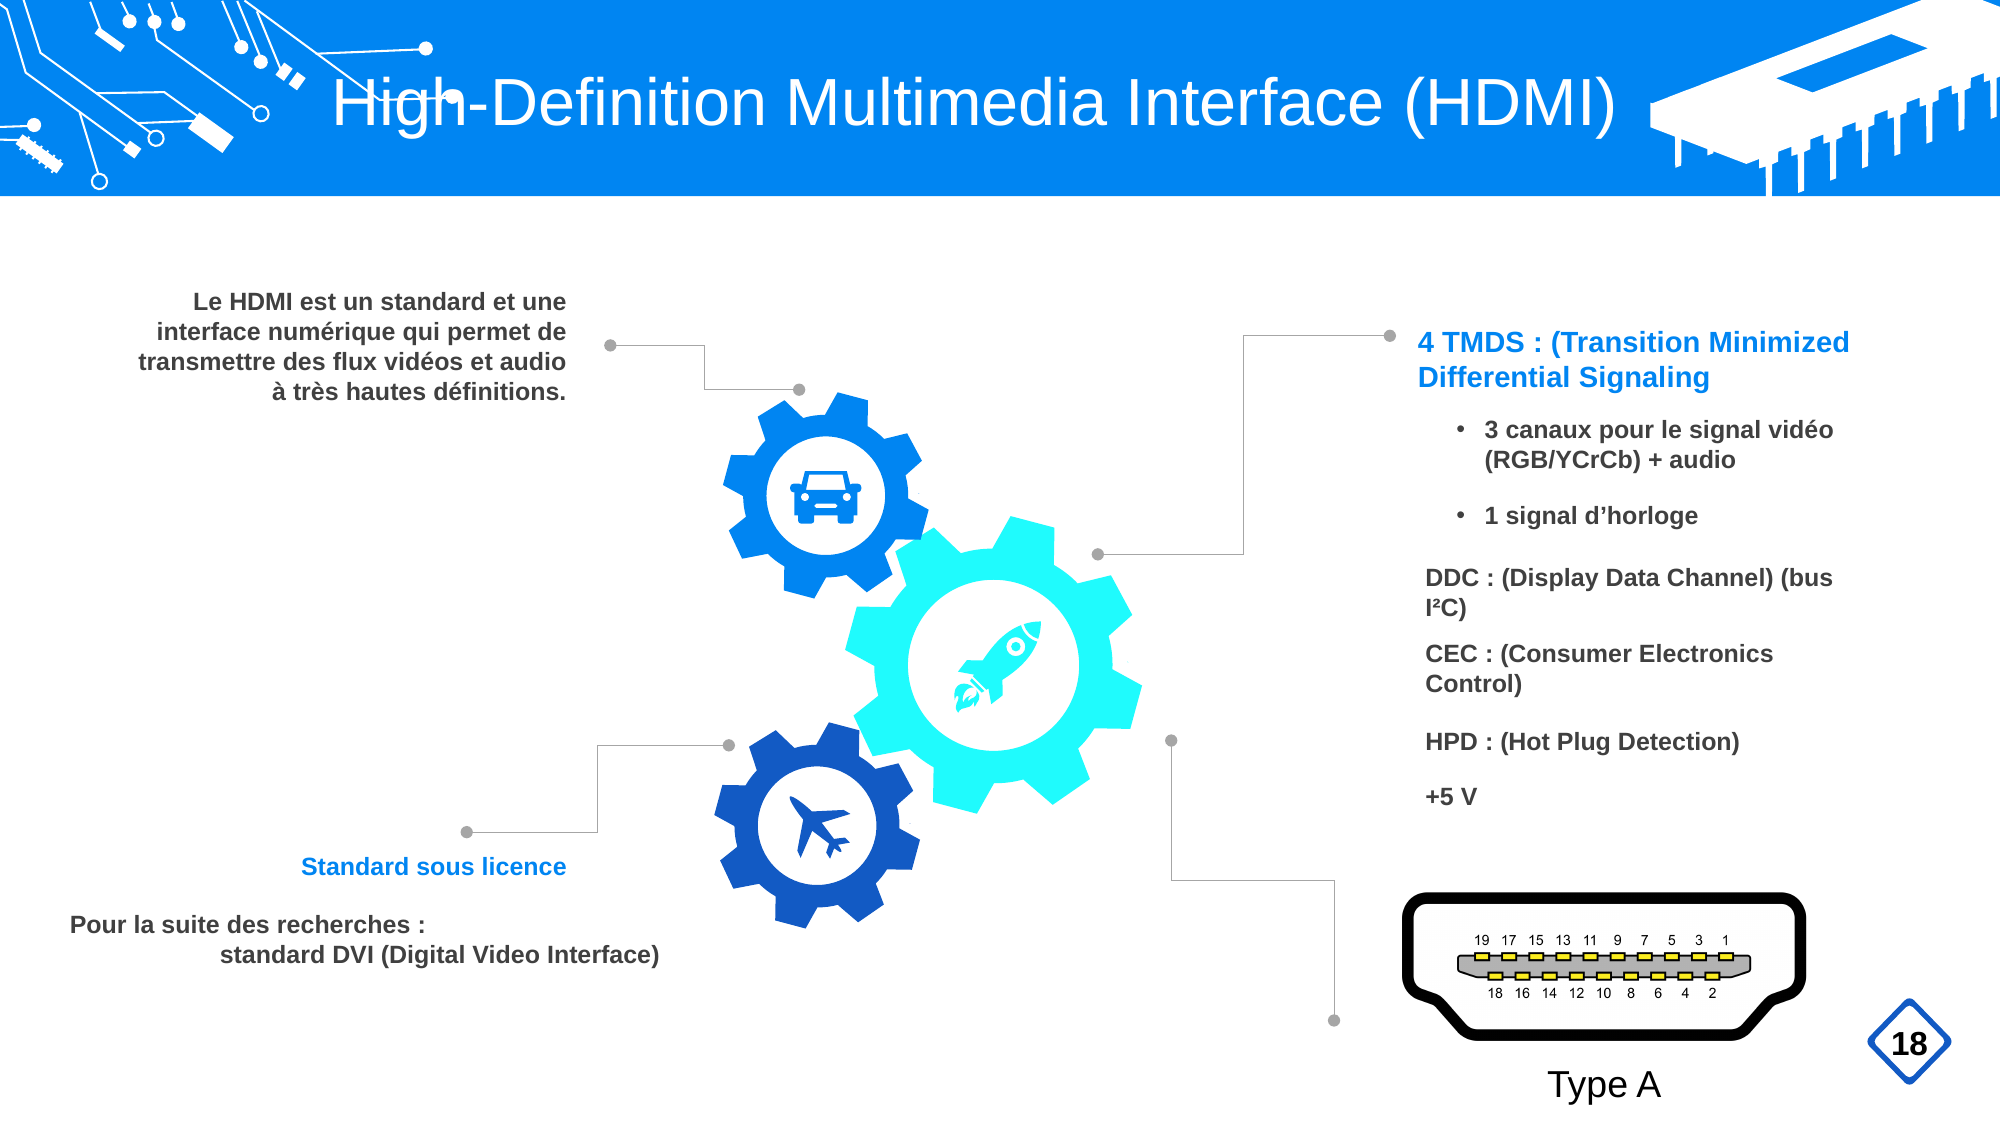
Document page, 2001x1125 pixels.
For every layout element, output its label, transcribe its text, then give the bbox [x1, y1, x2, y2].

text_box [1389, 878, 1819, 1114]
text_box CEC : (Consumer Electronics Control) [1425, 630, 1875, 706]
text_box Standard sous licence [132, 842, 582, 888]
text_box 4 TMDS : (Transition Minimized Differential Signaling [1417, 315, 1947, 401]
text_box +5 V [1425, 772, 1875, 818]
list High-Definition Multimedia Interface (HDMI) [25, 44, 1925, 164]
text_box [1097, 335, 1390, 555]
text_box DDC : (Display Data Channel) (bus I²C) [1425, 554, 1875, 630]
text_box HPD : (Hot Plug Detection) [1425, 718, 1875, 763]
text_box Le HDMI est un standard et une interface numérique qui permet de transmettre des flux vidéos et audio à très hautes définitions. [132, 278, 582, 413]
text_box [1867, 998, 1952, 1085]
text_box 1 signal d’horloge [1456, 492, 1906, 537]
text_box 3 canaux pour le signal vidéo (RGB/YCrCb) + audio [1456, 406, 1906, 482]
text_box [1112, 799, 1393, 962]
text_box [466, 745, 714, 833]
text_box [610, 345, 800, 390]
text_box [714, 392, 1142, 929]
text_box Pour la suite des recherches : standard DVI (Digital Video Interface) [69, 901, 729, 976]
